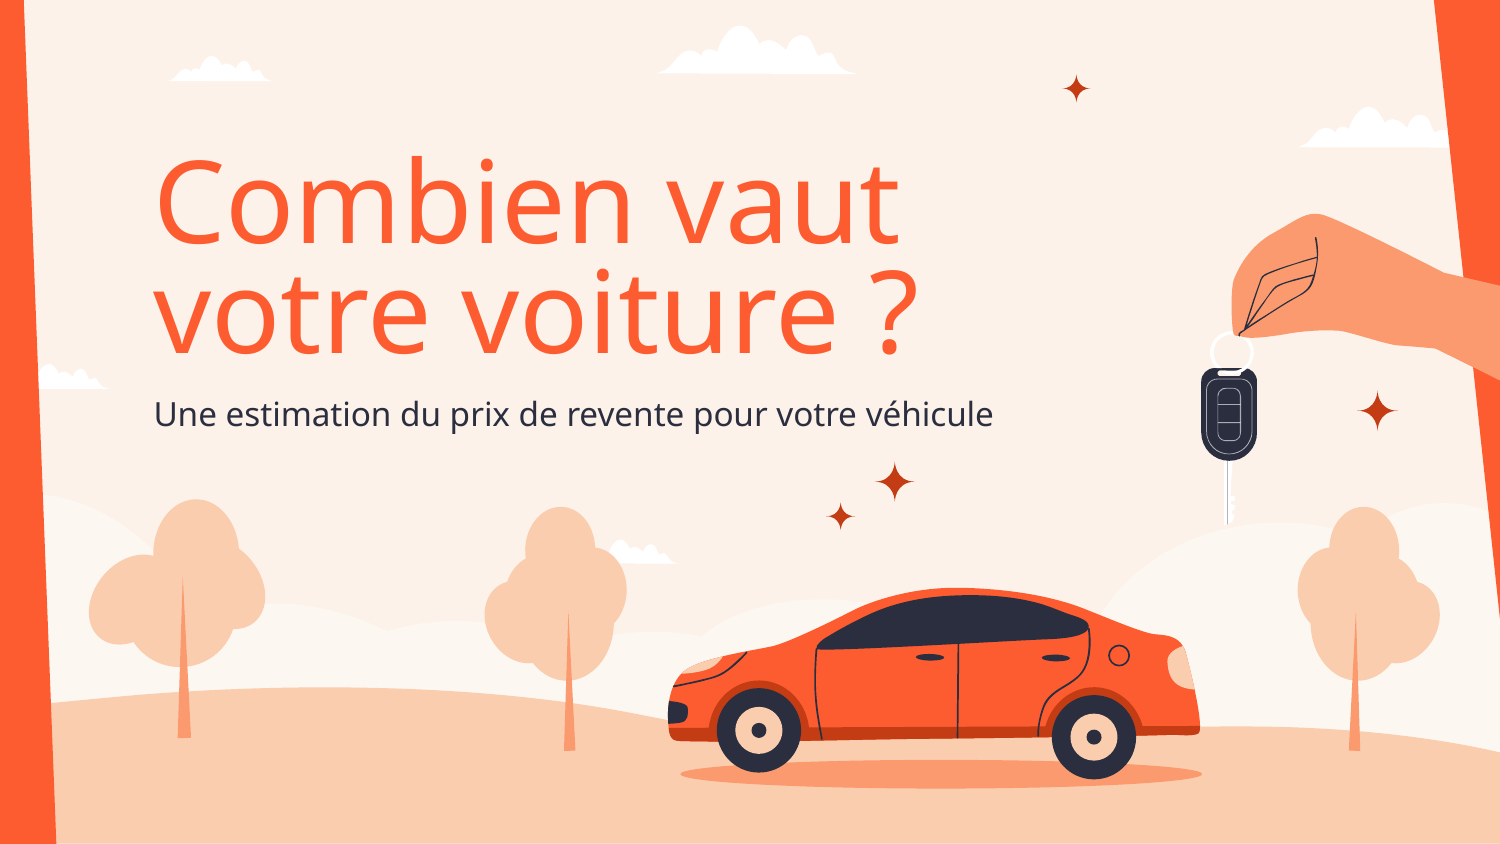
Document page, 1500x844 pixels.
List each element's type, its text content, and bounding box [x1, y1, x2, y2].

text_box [666, 587, 1206, 780]
subtitle Une estimation du prix de revente pour votre véhicule [138, 391, 1115, 447]
text_box [874, 461, 916, 502]
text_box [1229, 213, 1500, 494]
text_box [1200, 330, 1258, 526]
text_box [826, 501, 856, 531]
title Combien vaut votre voiture ? [138, 98, 1115, 391]
